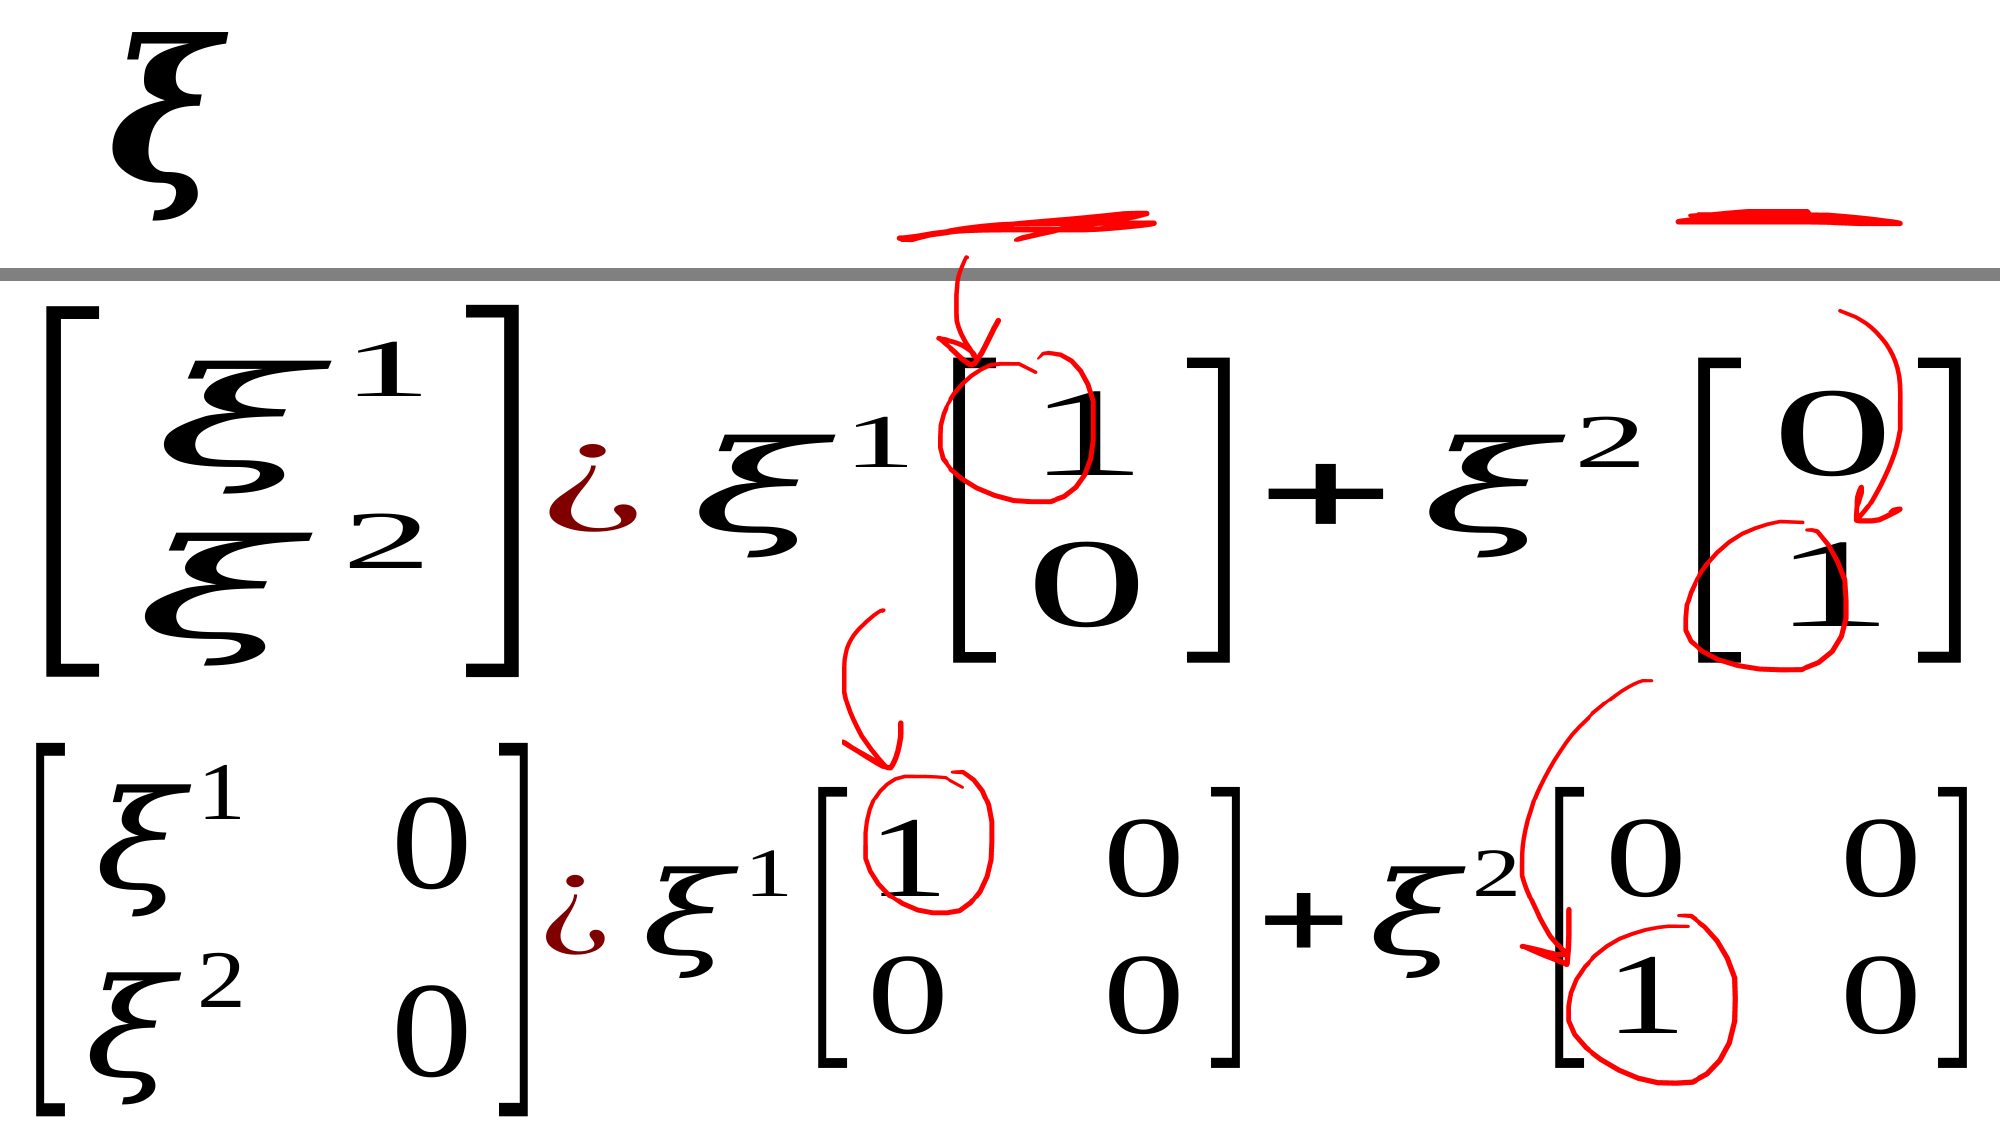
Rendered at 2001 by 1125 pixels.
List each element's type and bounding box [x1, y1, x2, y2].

text_box [24, 301, 1981, 688]
picture [842, 209, 1912, 274]
text_box [24, 734, 1981, 1121]
picture [842, 688, 1912, 734]
picture [842, 275, 1912, 301]
